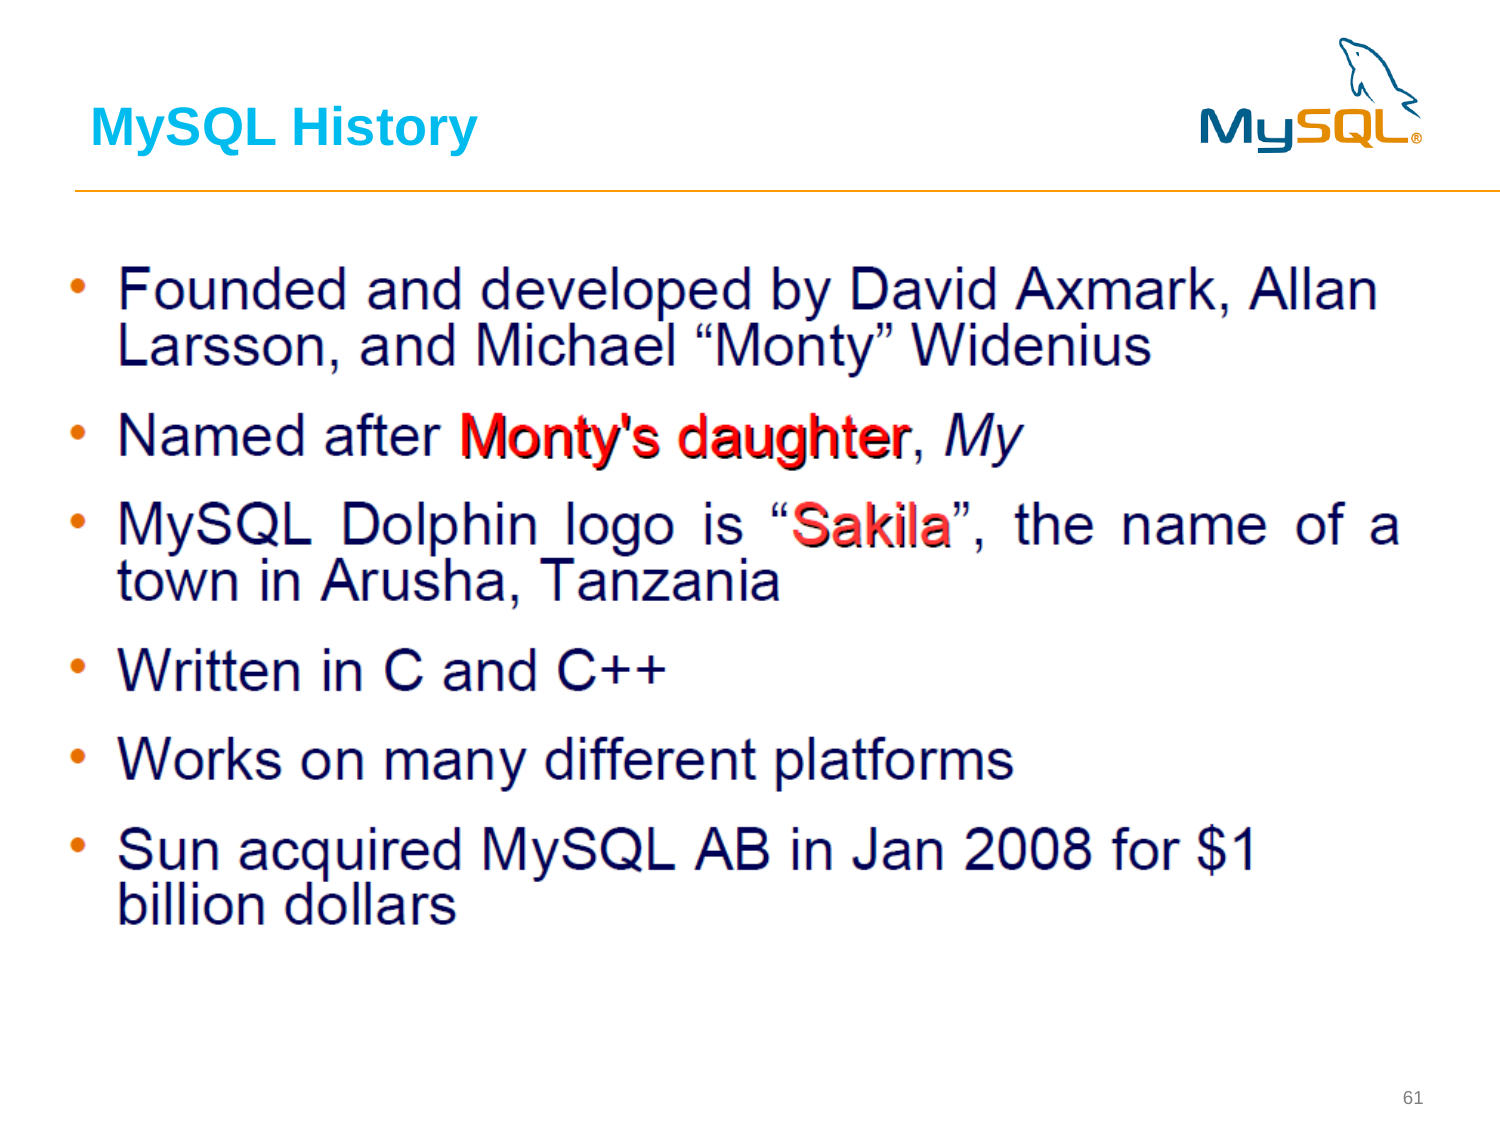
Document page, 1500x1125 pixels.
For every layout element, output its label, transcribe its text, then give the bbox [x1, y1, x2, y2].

picture [47, 249, 1453, 987]
title MySQL History [75, 27, 1422, 157]
